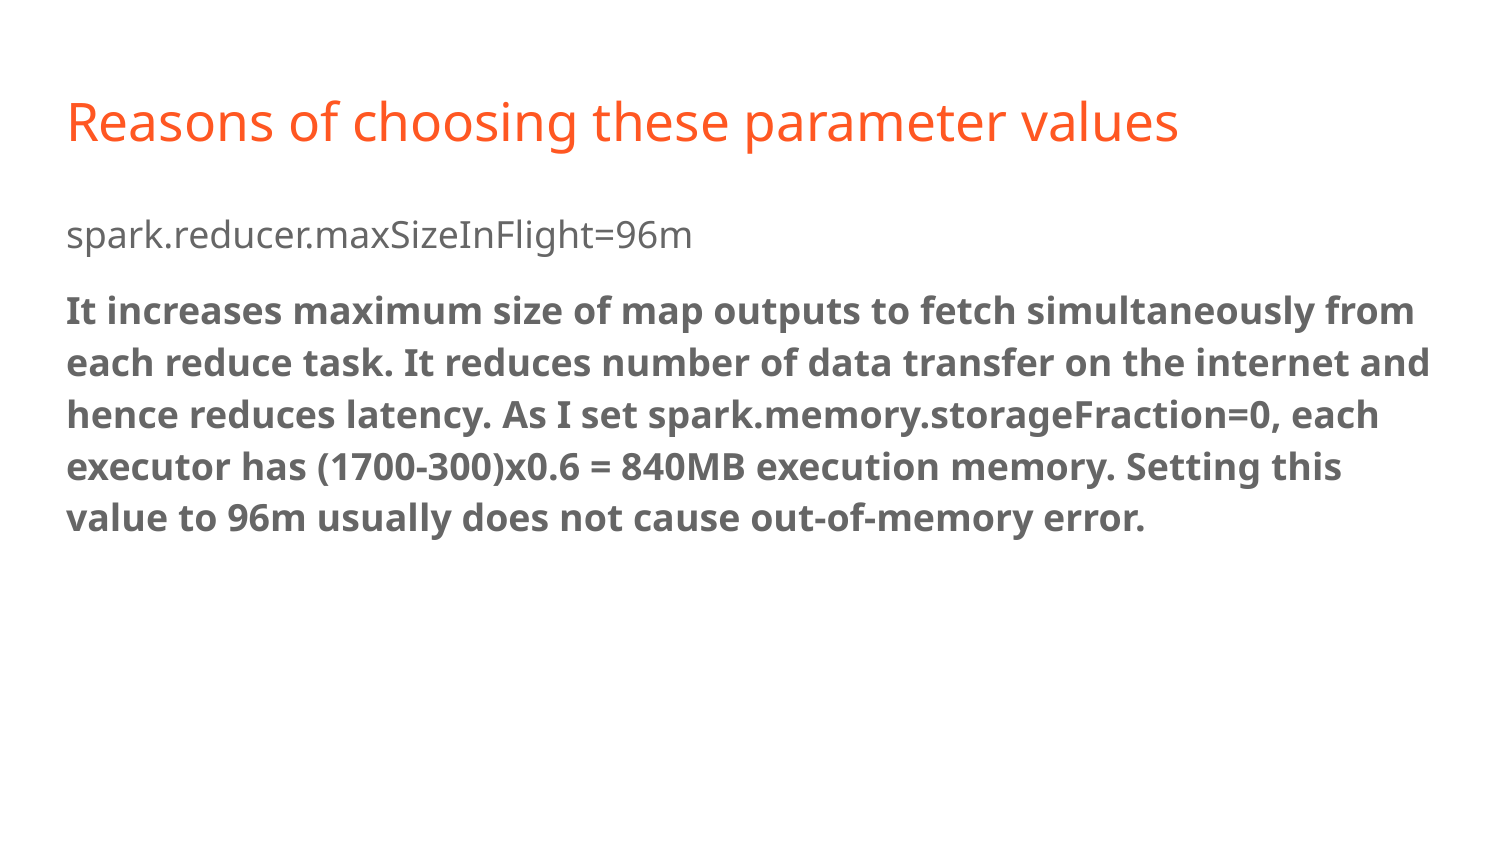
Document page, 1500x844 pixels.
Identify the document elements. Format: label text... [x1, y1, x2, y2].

list spark.reducer.maxSizeInFlight=96m It increases maximum size of map outputs to fetch simultaneously from each reduce task. It reduces number of data transfer on the internet and hence reduces latency. As I set spark.memory.storageFraction=0, each executor has (1700-300)x0.6 = 840MB execution memory. Setting this value to 96m usually does not cause out-of-memory error. [51, 189, 1449, 750]
title Reasons of choosing these parameter values [51, 72, 1449, 167]
